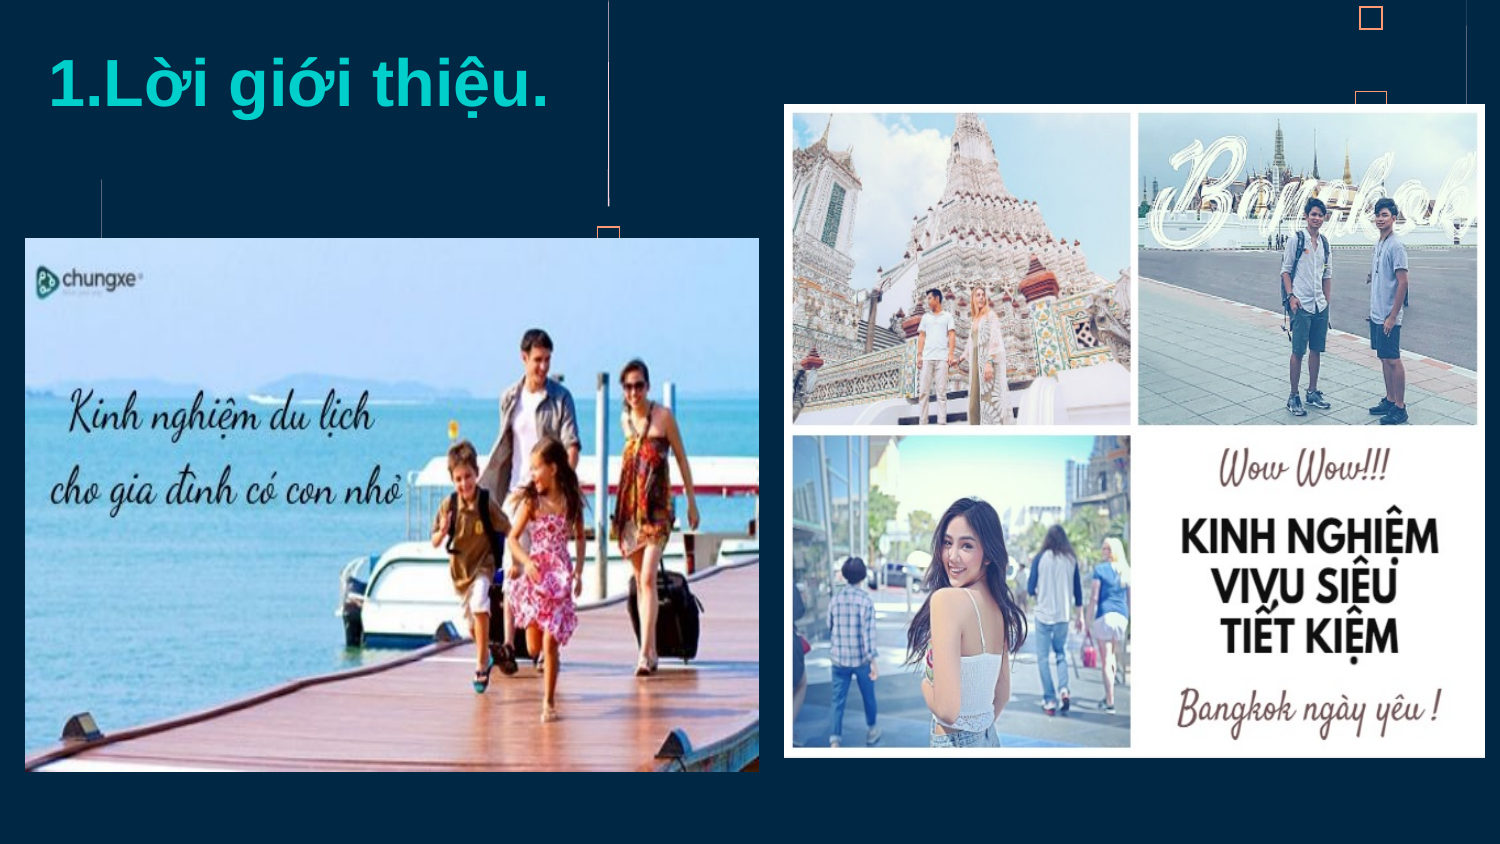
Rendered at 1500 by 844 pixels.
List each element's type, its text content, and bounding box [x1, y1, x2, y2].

title 1.Lời giới thiệu. [33, 61, 638, 236]
picture [24, 238, 759, 773]
picture [784, 104, 1486, 759]
